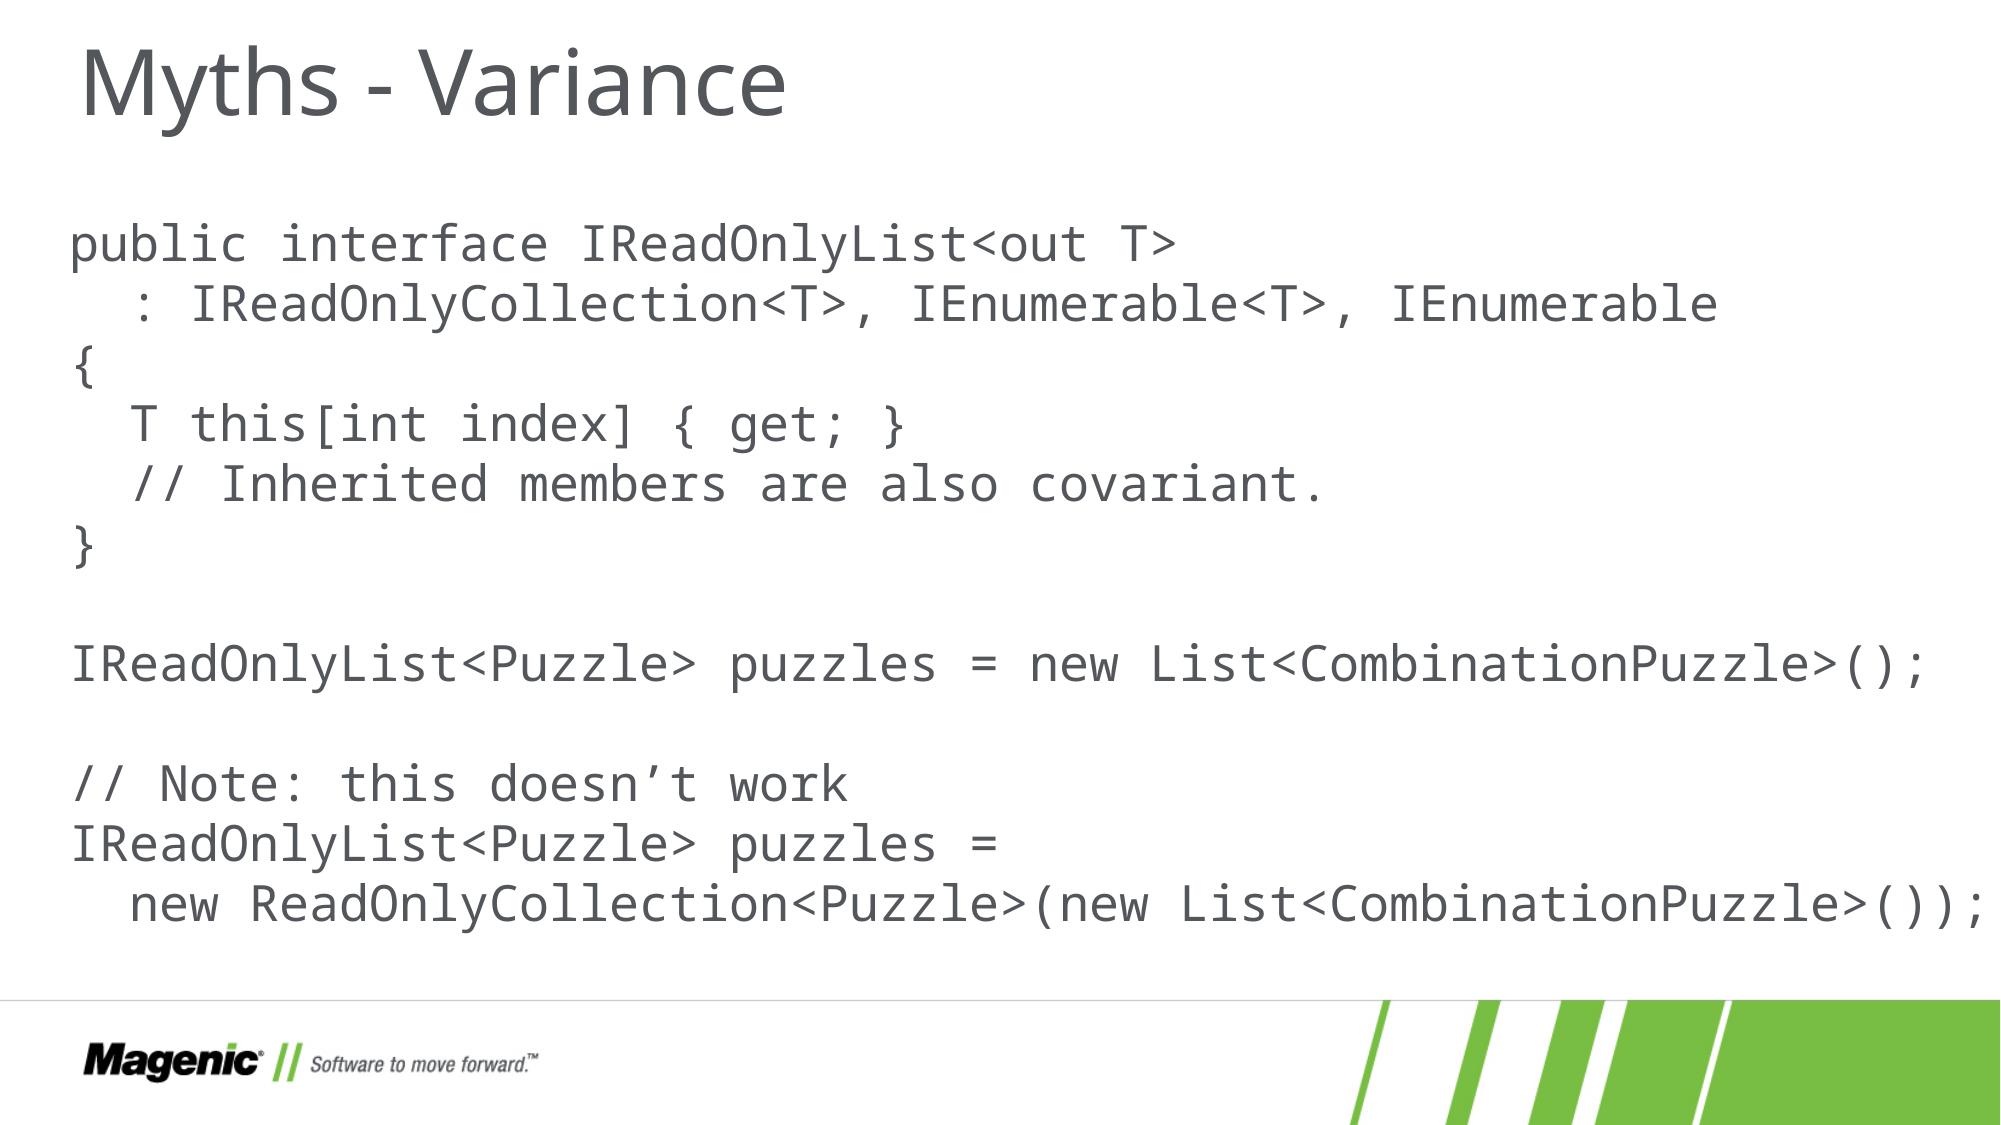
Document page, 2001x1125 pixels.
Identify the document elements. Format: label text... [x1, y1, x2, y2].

text_box public interface IReadOnlyList<out T> : IReadOnlyCollection<T>, IEnumerable<T>, IEnumerable { T this[int index] { get; } // Inherited members are also covariant. } IReadOnlyList<Puzzle> puzzles = new List<CombinationPuzzle>(); // Note: this doesn’t work IReadOnlyList<Puzzle> puzzles = new ReadOnlyCollection<Puzzle>(new List<CombinationPuzzle>()); [54, 203, 2000, 939]
title Myths - Variance [63, 41, 1938, 131]
picture [0, 0, 2001, 1125]
